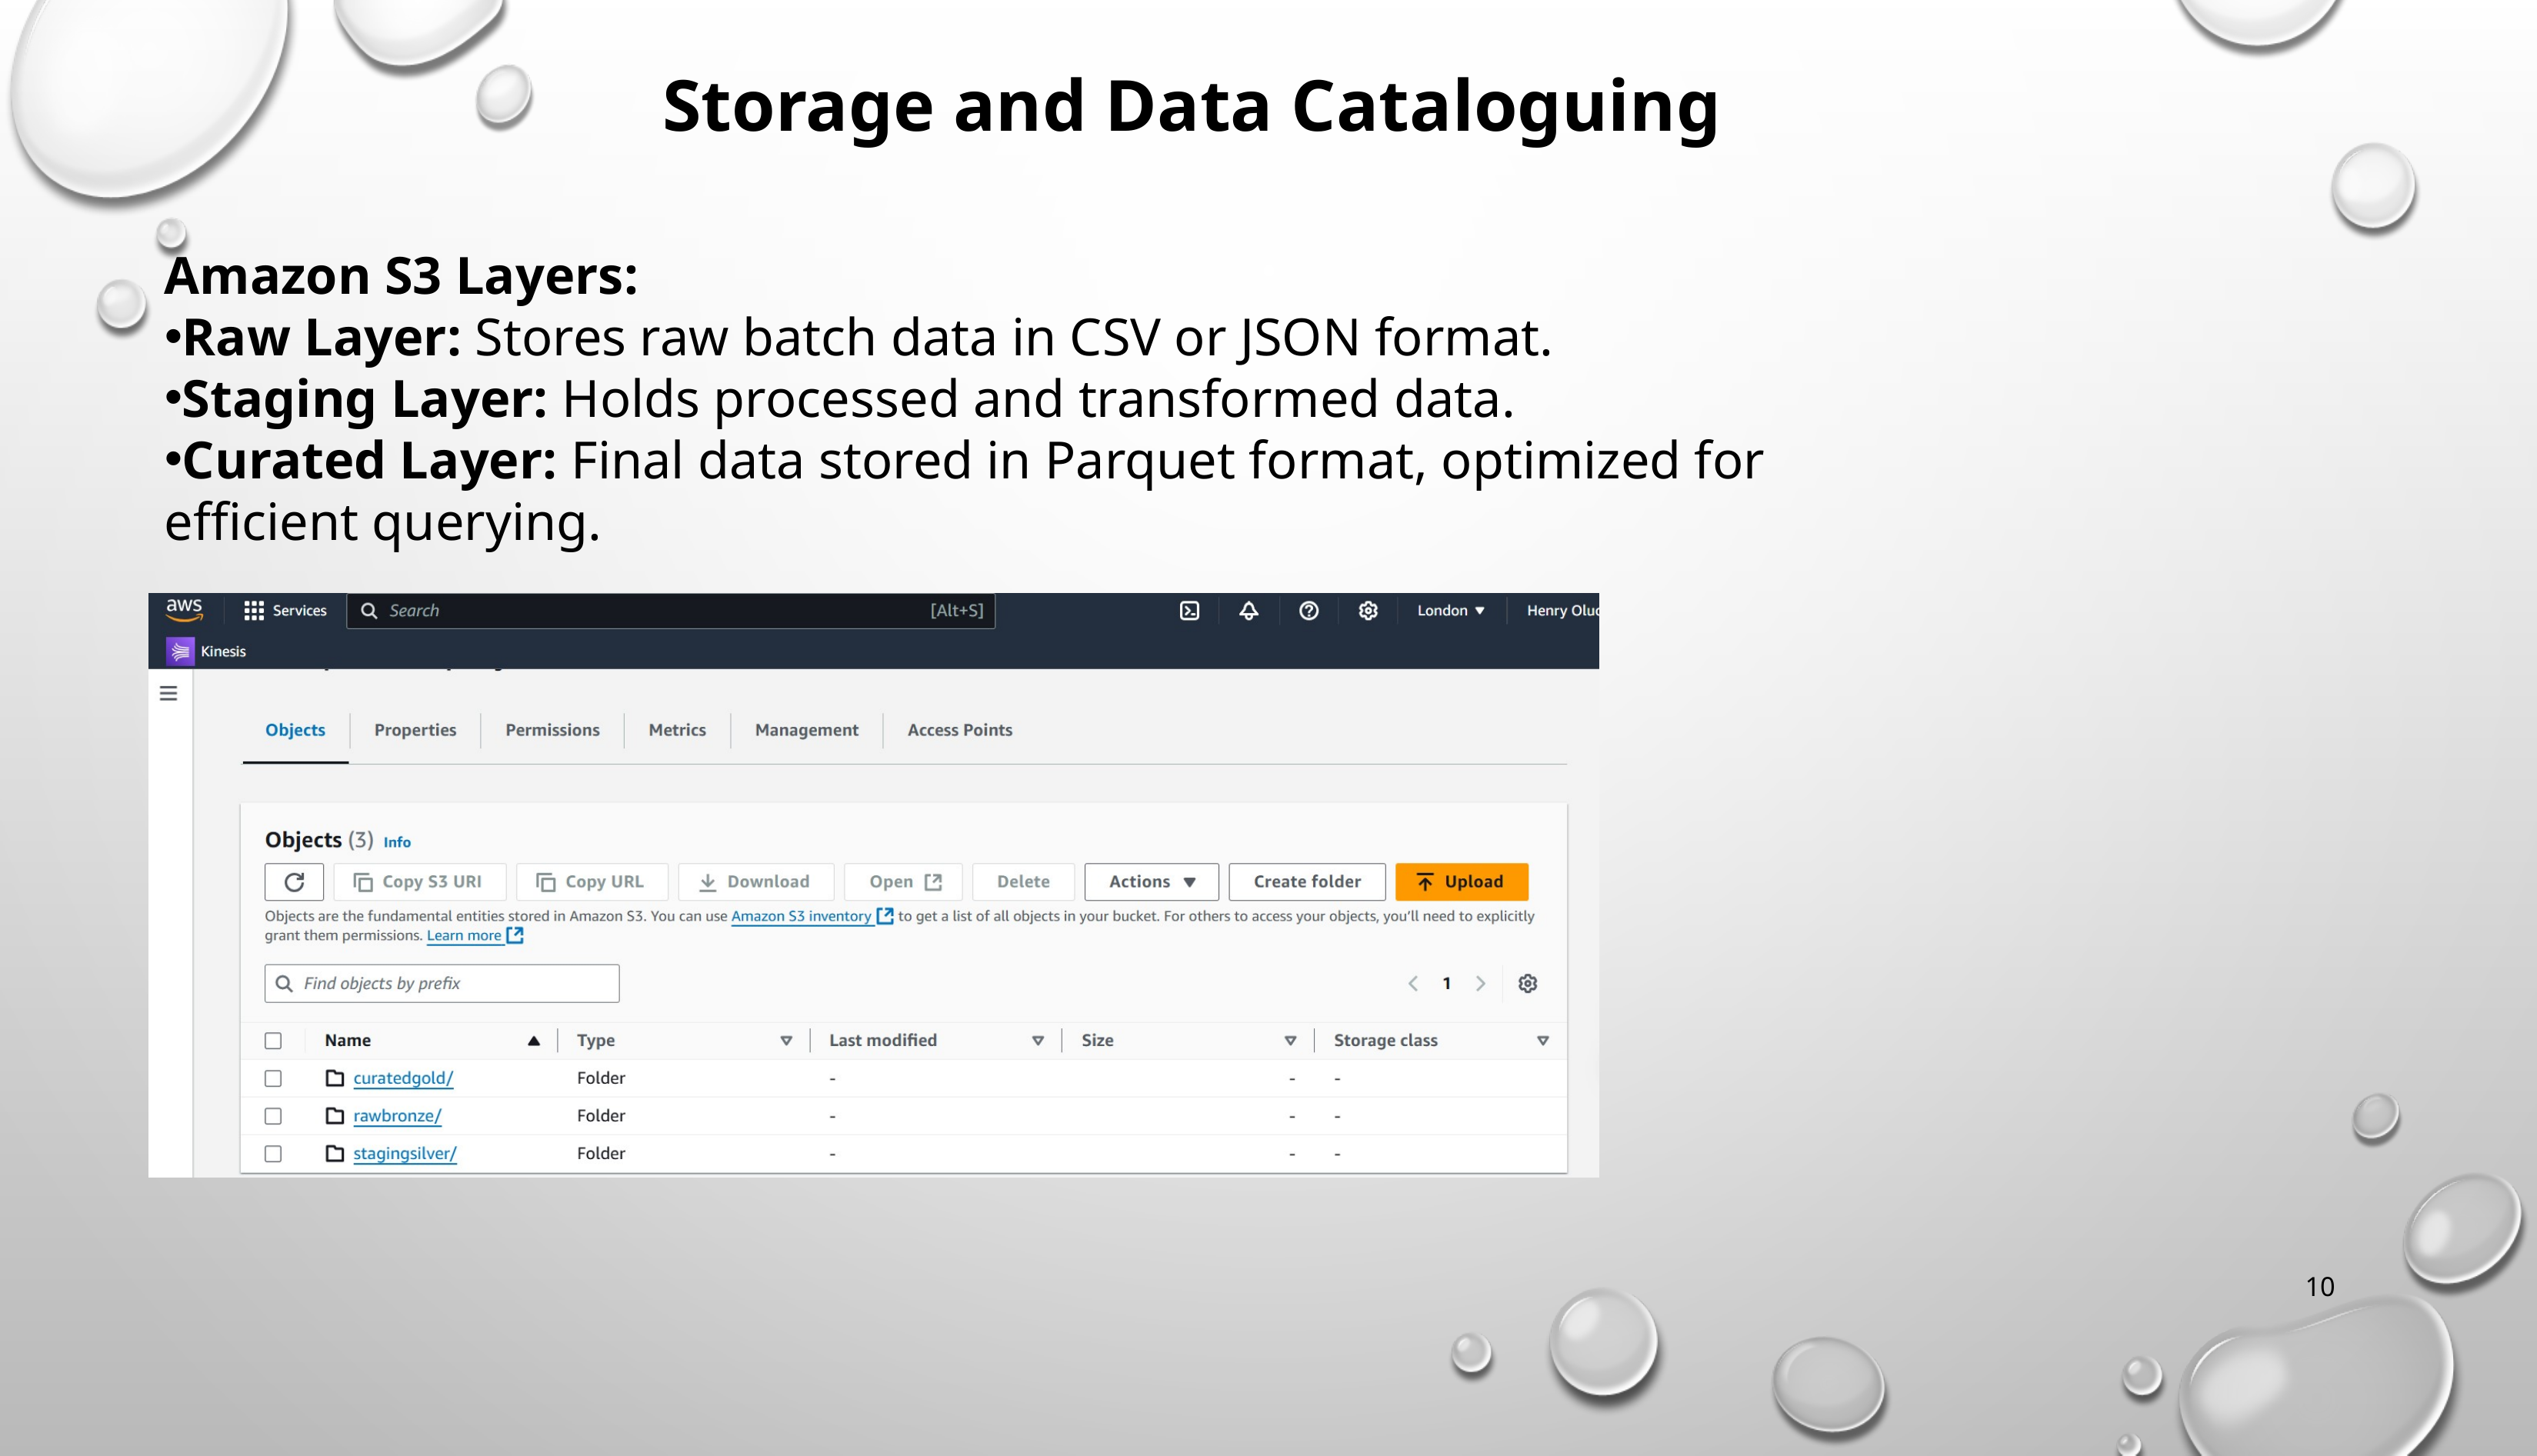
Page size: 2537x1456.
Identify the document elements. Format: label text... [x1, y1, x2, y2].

picture [0, 0, 2537, 1456]
text_box Storage and Data Cataloguing [504, 55, 1880, 235]
slide_number 10 [2188, 1248, 2347, 1327]
text_box Amazon S3 Layers: Raw Layer: Stores raw batch data in CSV or JSON format. Staging Layer: Holds processed and transformed data. Curated Layer: Final data stored in Parquet format, optimized for efficient querying. [152, 237, 1903, 618]
